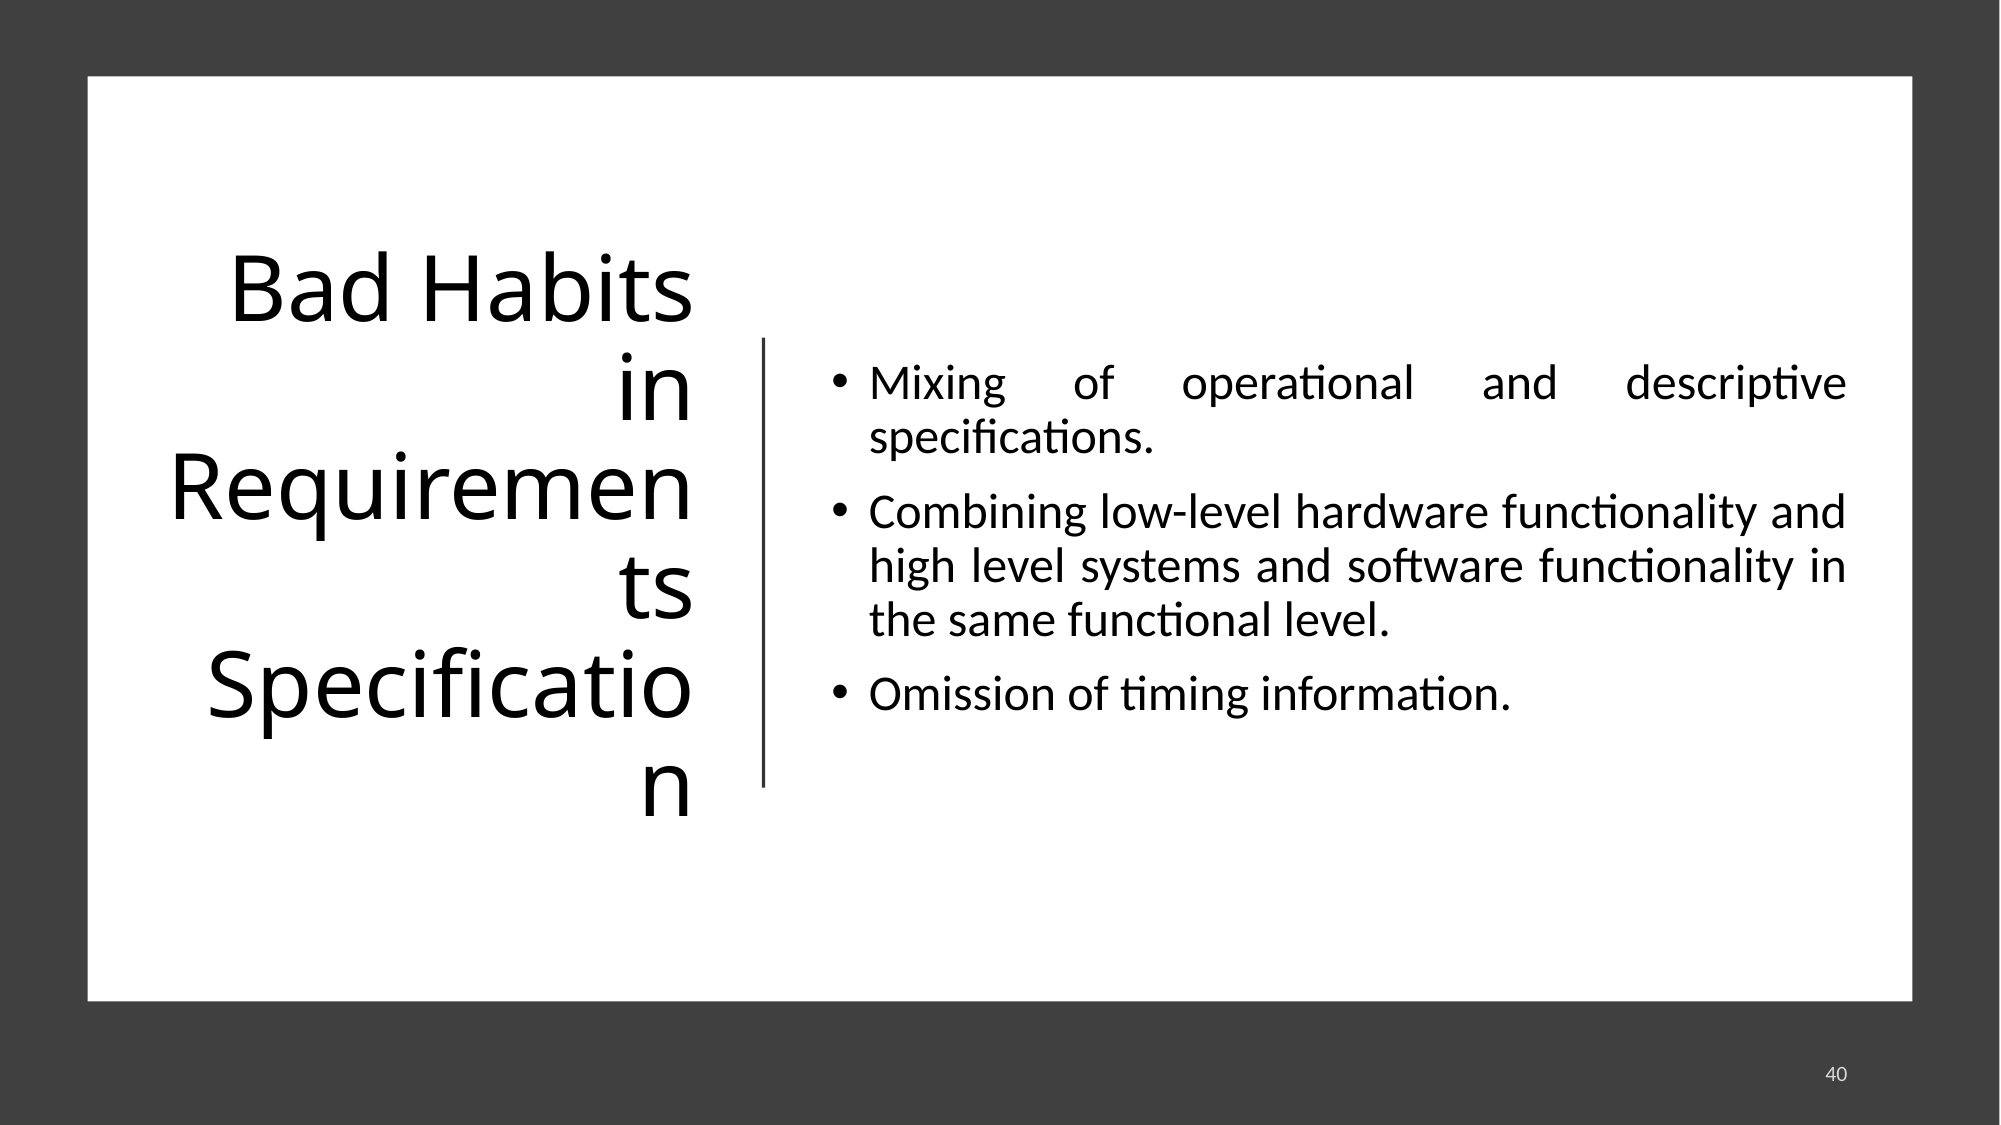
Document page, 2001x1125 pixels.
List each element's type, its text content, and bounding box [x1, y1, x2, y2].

slide_number 40 [1734, 1042, 1863, 1103]
text_box [0, 0, 2000, 1125]
text_box [86, 75, 1913, 1002]
list Mixing of operational and descriptive specifications. Combining low-level hardware functionality and high level systems and software functionality in the same functional level. Omission of timing information. [816, 146, 1863, 932]
title Bad Habits in Requirements Specification [137, 146, 711, 932]
